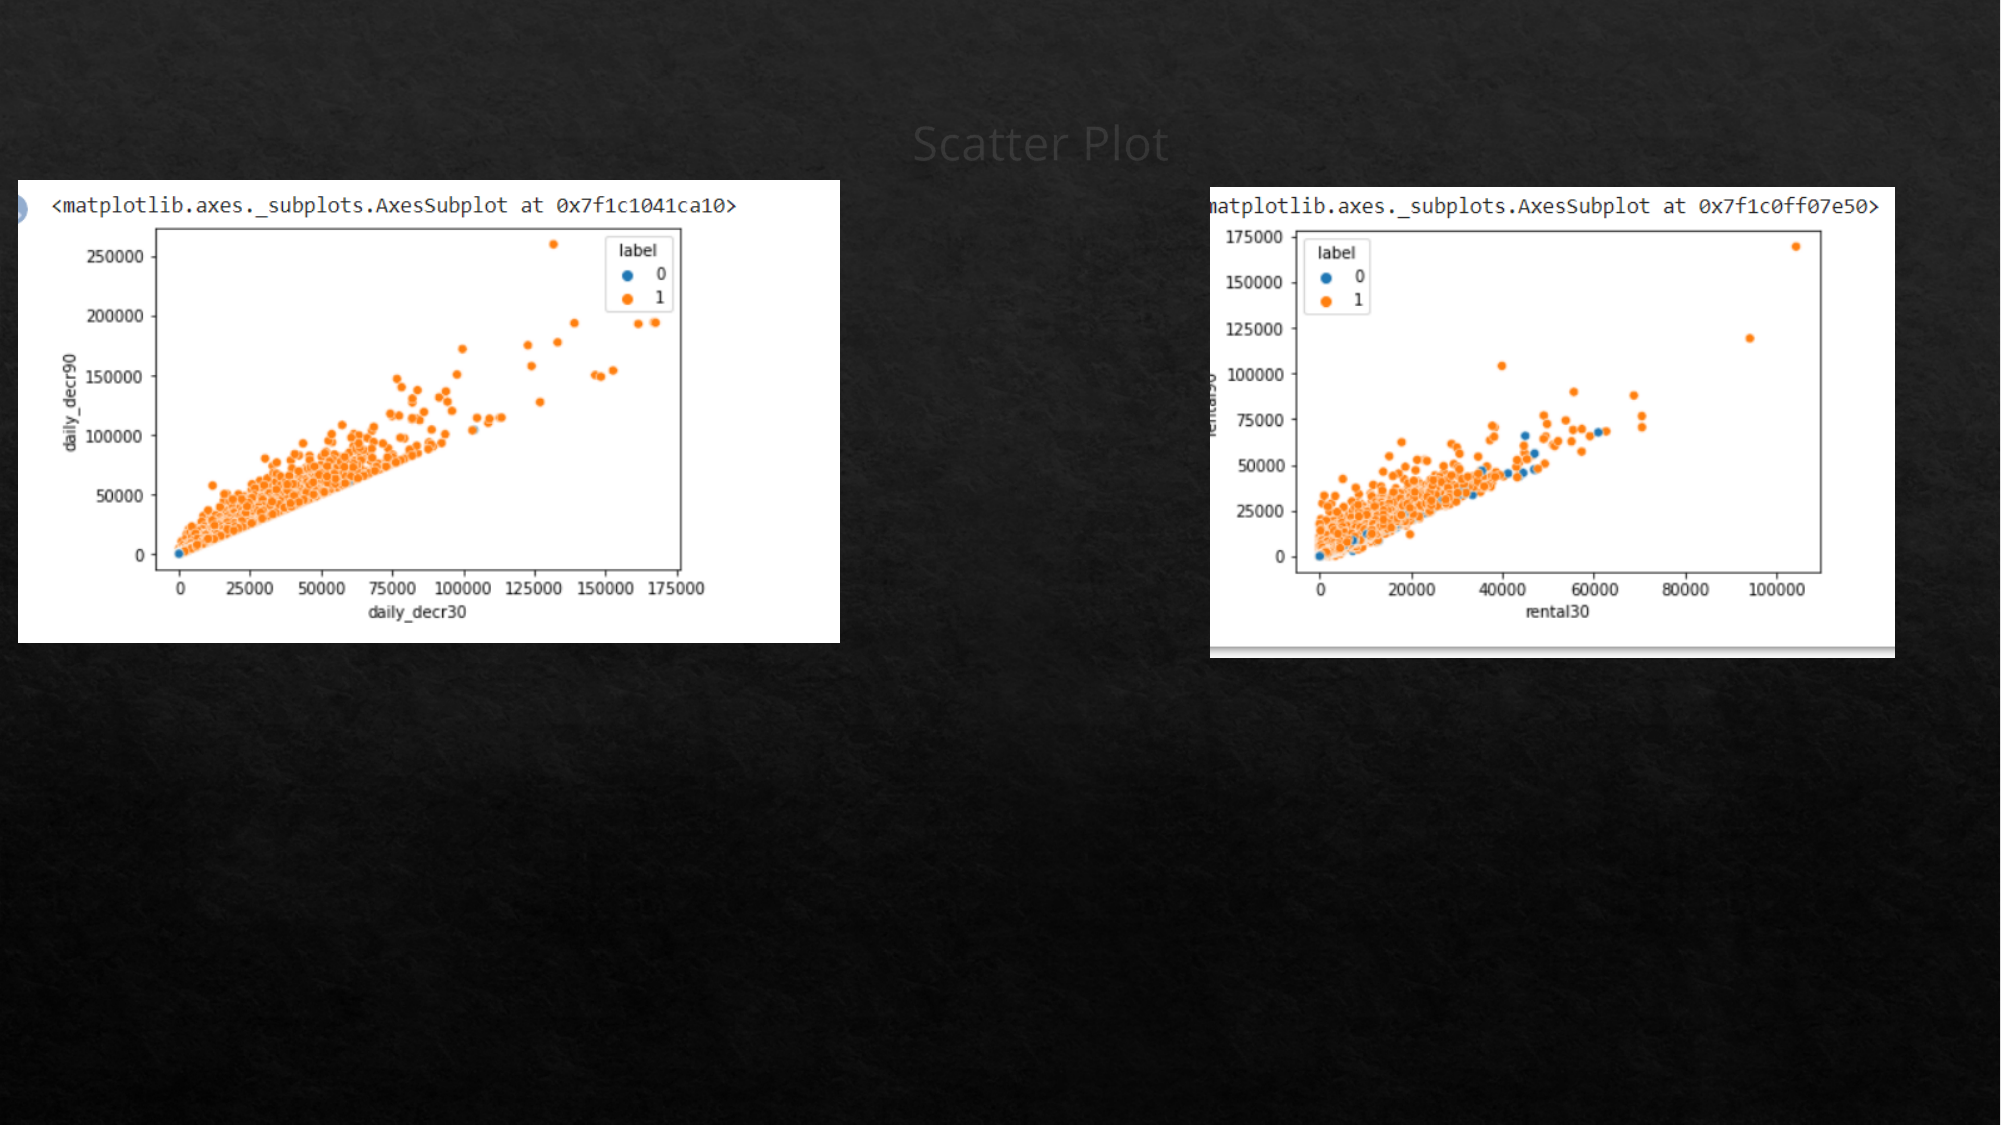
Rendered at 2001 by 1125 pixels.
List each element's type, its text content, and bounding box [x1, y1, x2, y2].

picture [1210, 187, 1895, 658]
picture [18, 180, 840, 644]
subtitle Scatter Plot [179, 99, 1903, 262]
